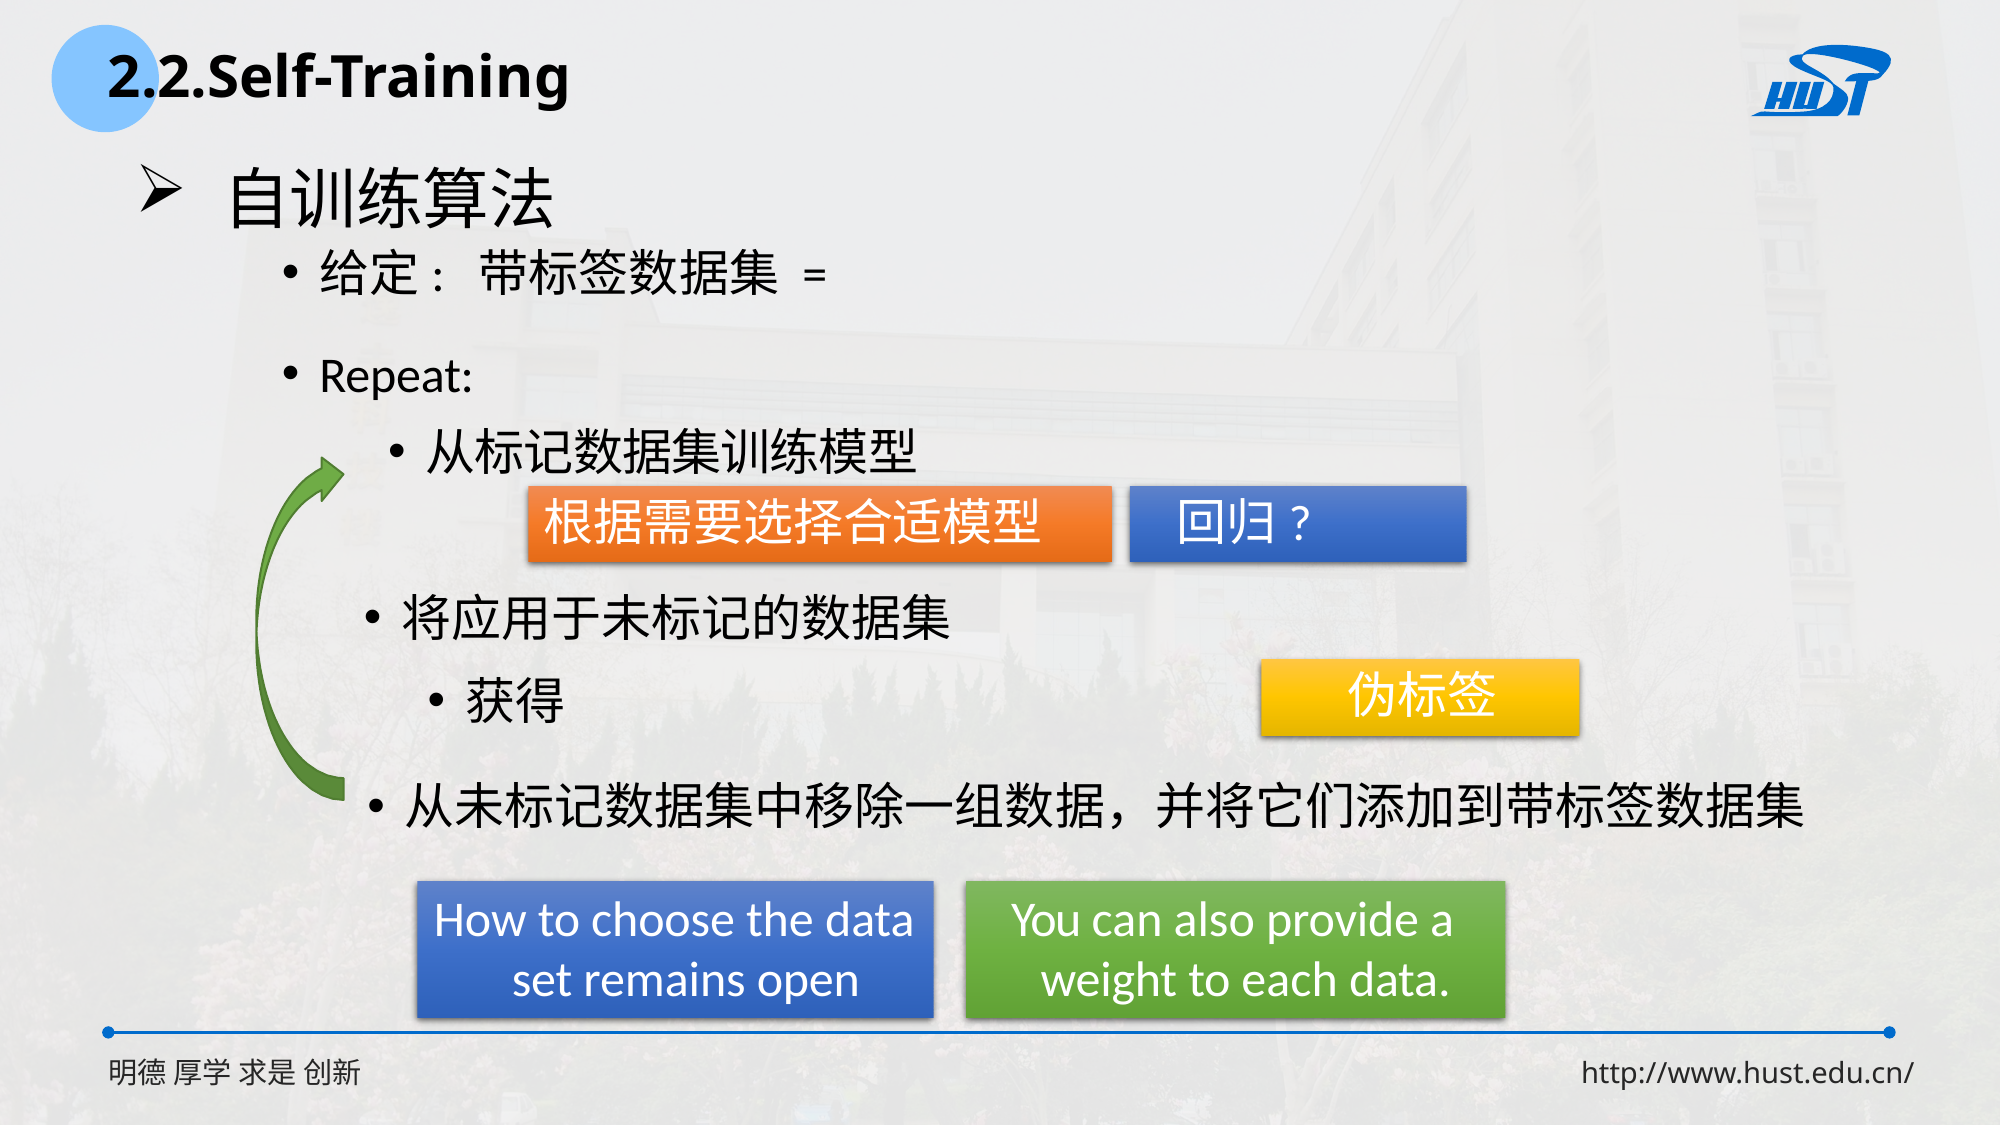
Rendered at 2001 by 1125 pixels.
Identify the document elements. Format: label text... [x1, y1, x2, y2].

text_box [394, 867, 956, 1052]
text_box 从未标记数据集中移除一组数据，并将它们添加到带标签数据集 [365, 772, 1964, 835]
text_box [255, 456, 345, 802]
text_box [503, 471, 1120, 596]
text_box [1120, 471, 1476, 596]
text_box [956, 867, 1515, 1052]
list 2.2.Self-Training [93, 43, 887, 114]
text_box Repeat: [275, 335, 1157, 403]
text_box 自训练算法 [121, 133, 1963, 245]
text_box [1249, 645, 1590, 770]
